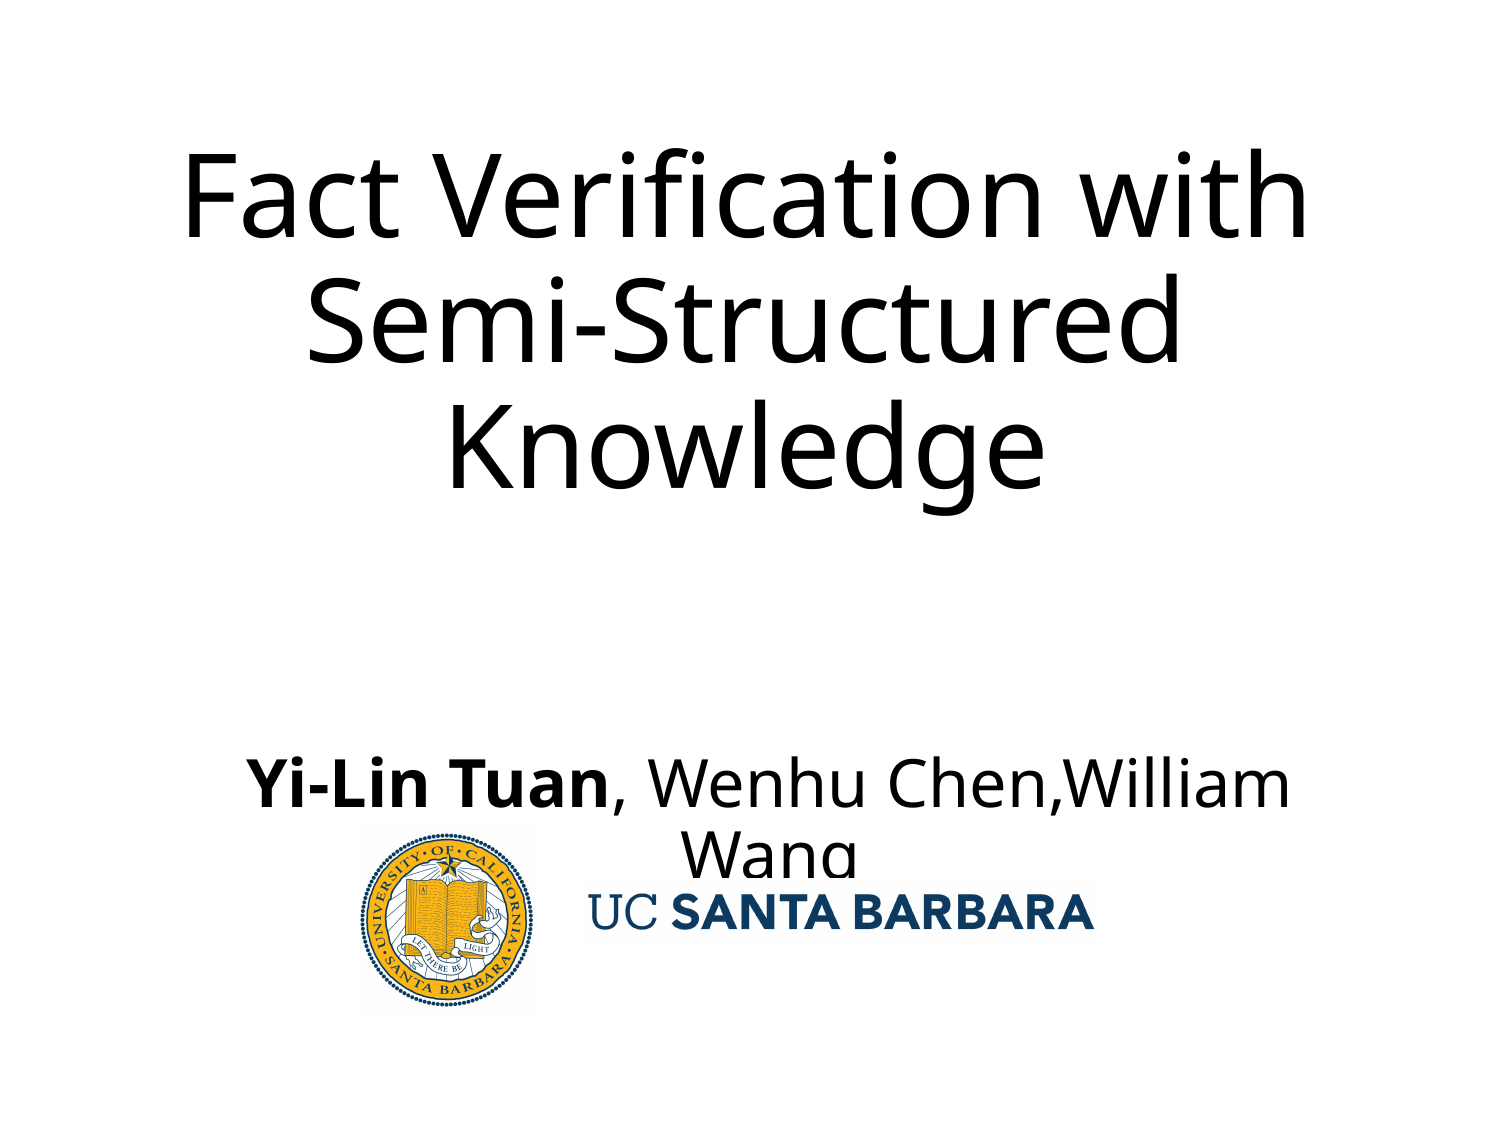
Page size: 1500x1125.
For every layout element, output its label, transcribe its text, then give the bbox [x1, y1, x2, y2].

picture [357, 827, 536, 1015]
subtitle Yi-Lin Tuan, Wenhu Chen,William Wang [198, 742, 1343, 1015]
picture [584, 878, 1101, 947]
title Fact Verification with Semi-Structured Knowledge [108, 129, 1384, 521]
